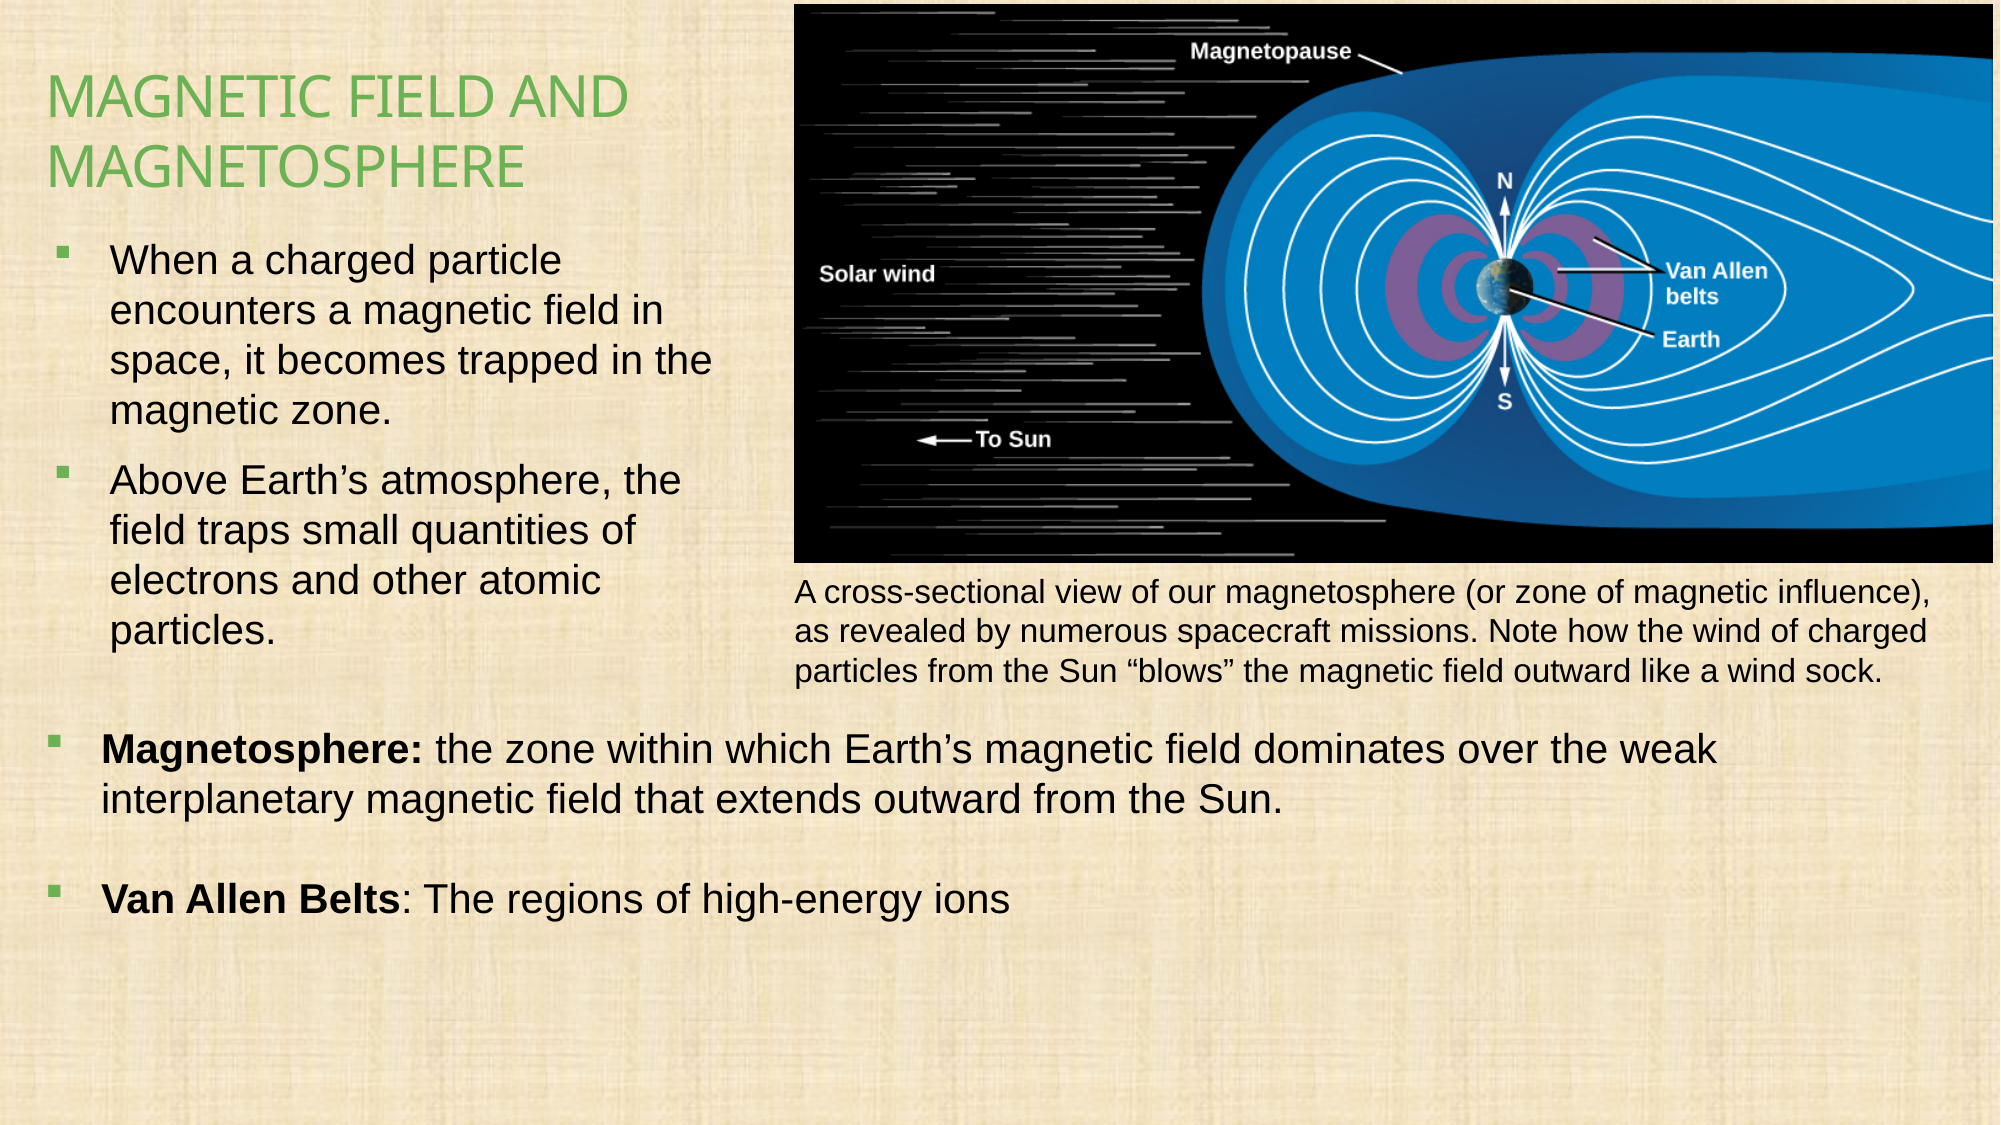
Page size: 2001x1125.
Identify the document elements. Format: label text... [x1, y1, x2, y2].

picture [793, 3, 1994, 563]
title Magnetic Field and Magnetosphere [30, 39, 792, 207]
text_box Magnetosphere: the zone within which Earth’s magnetic field dominates over the weak interplanetary magnetic field that extends outward from the Sun. Van Allen Belts: The regions of high-energy ions [30, 714, 1910, 950]
list A cross-sectional view of our magnetosphere (or zone of magnetic influence), as revealed by numerous spacecraft missions. Note how the wind of charged particles from the Sun “blows” the magnetic field outward like a wind sock. [779, 562, 1962, 784]
text_box When a charged particle encounters a magnetic field in space, it becomes trapped in the magnetic zone. Above Earth’s atmosphere, the field traps small quantities of electrons and other atomic particles. [38, 225, 780, 680]
